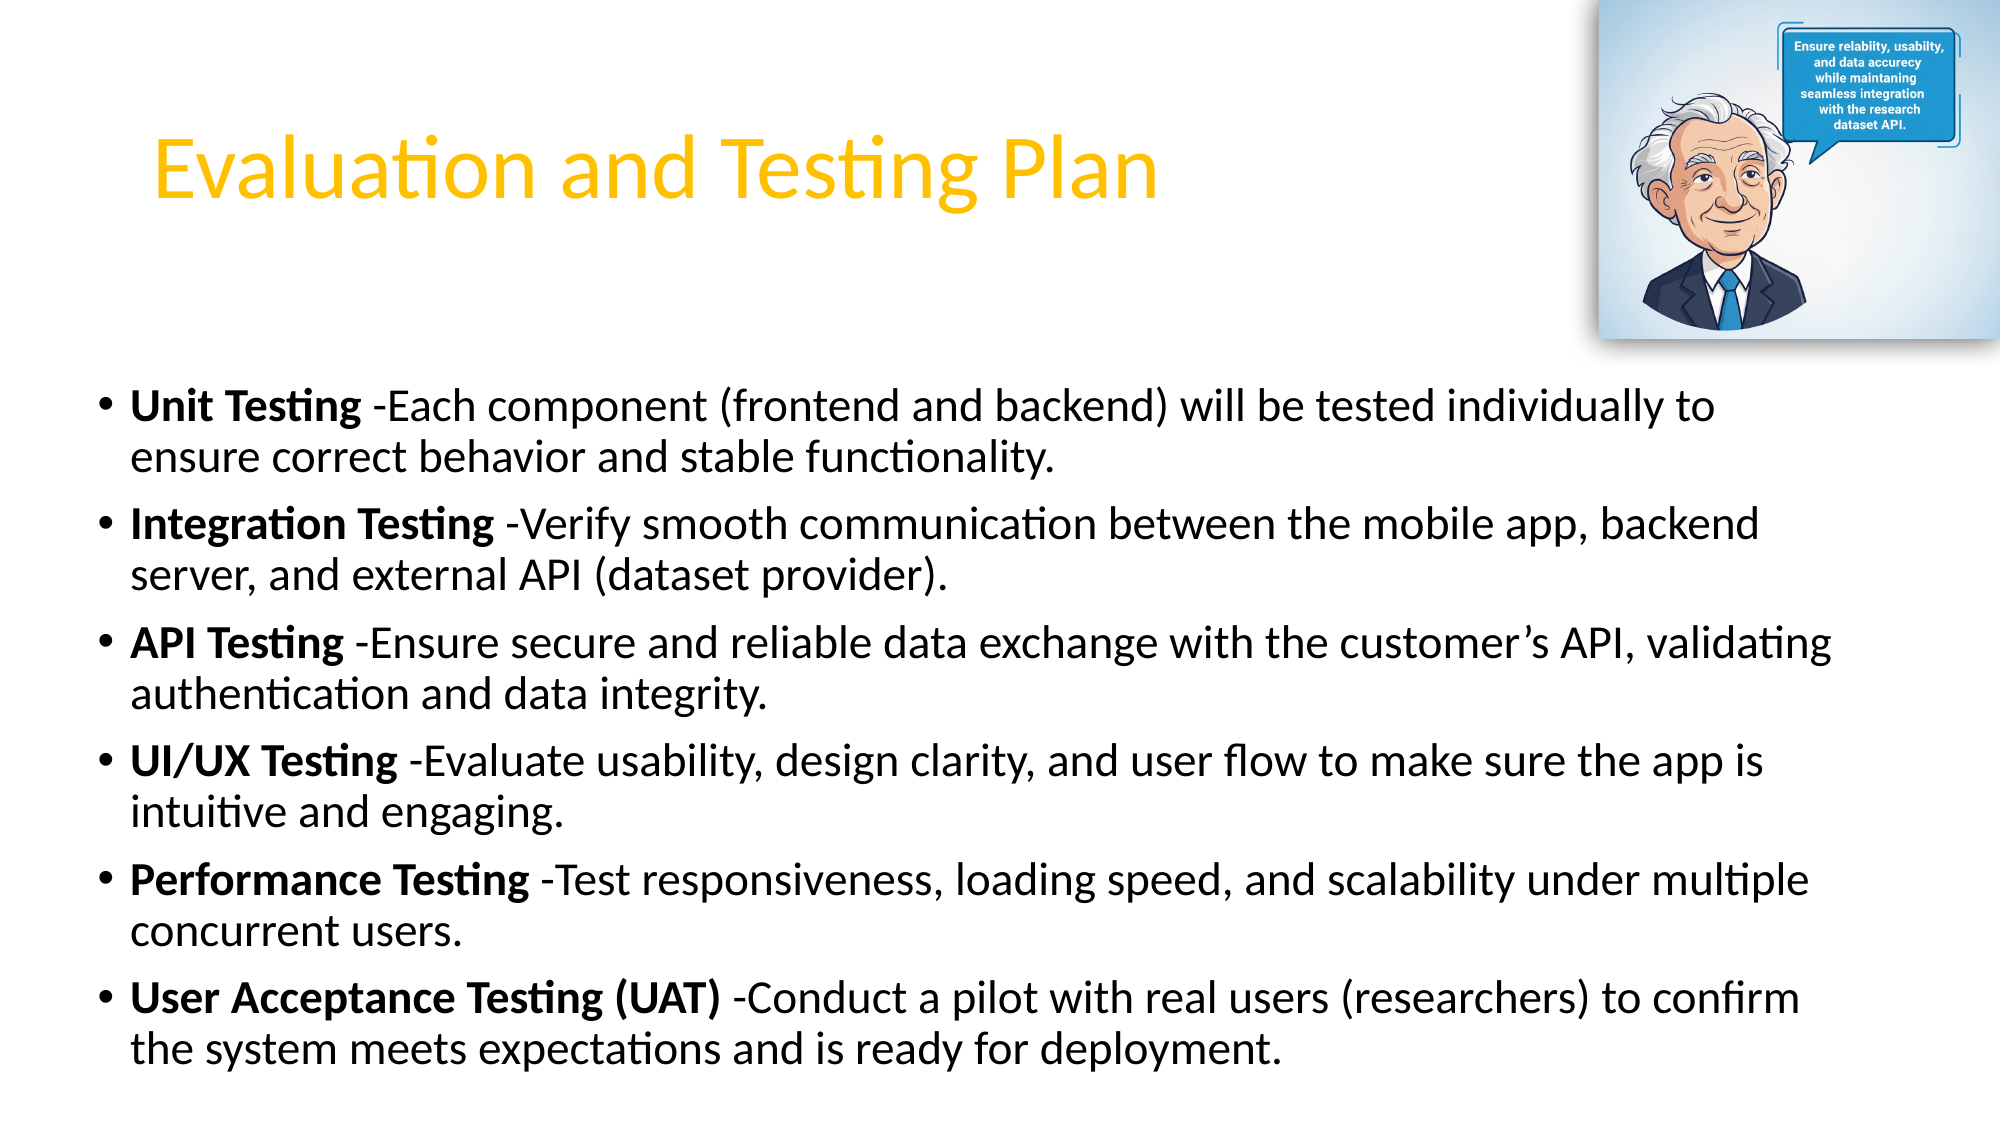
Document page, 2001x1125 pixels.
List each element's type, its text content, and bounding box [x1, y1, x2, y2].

title Evaluation and Testing Plan [137, 59, 1575, 278]
list Unit Testing -Each component (frontend and backend) will be tested individually to ensure correct behavior and stable functionality. Integration Testing -Verify smooth communication between the mobile app, backend server, and external API (dataset provider). API Testing -Ensure secure and reliable data exchange with the customer’s API, validating authentication and data integrity. UI/UX Testing -Evaluate usability, design clarity, and user flow to make sure the app is intuitive and engaging. Performance Testing -Test responsiveness, loading speed, and scalability under multiple concurrent users. User Acceptance Testing (UAT) -Conduct a pilot with real users (researchers) to confirm the system meets expectations and is ready for deployment. [82, 373, 1863, 1087]
picture [1598, 0, 2000, 340]
